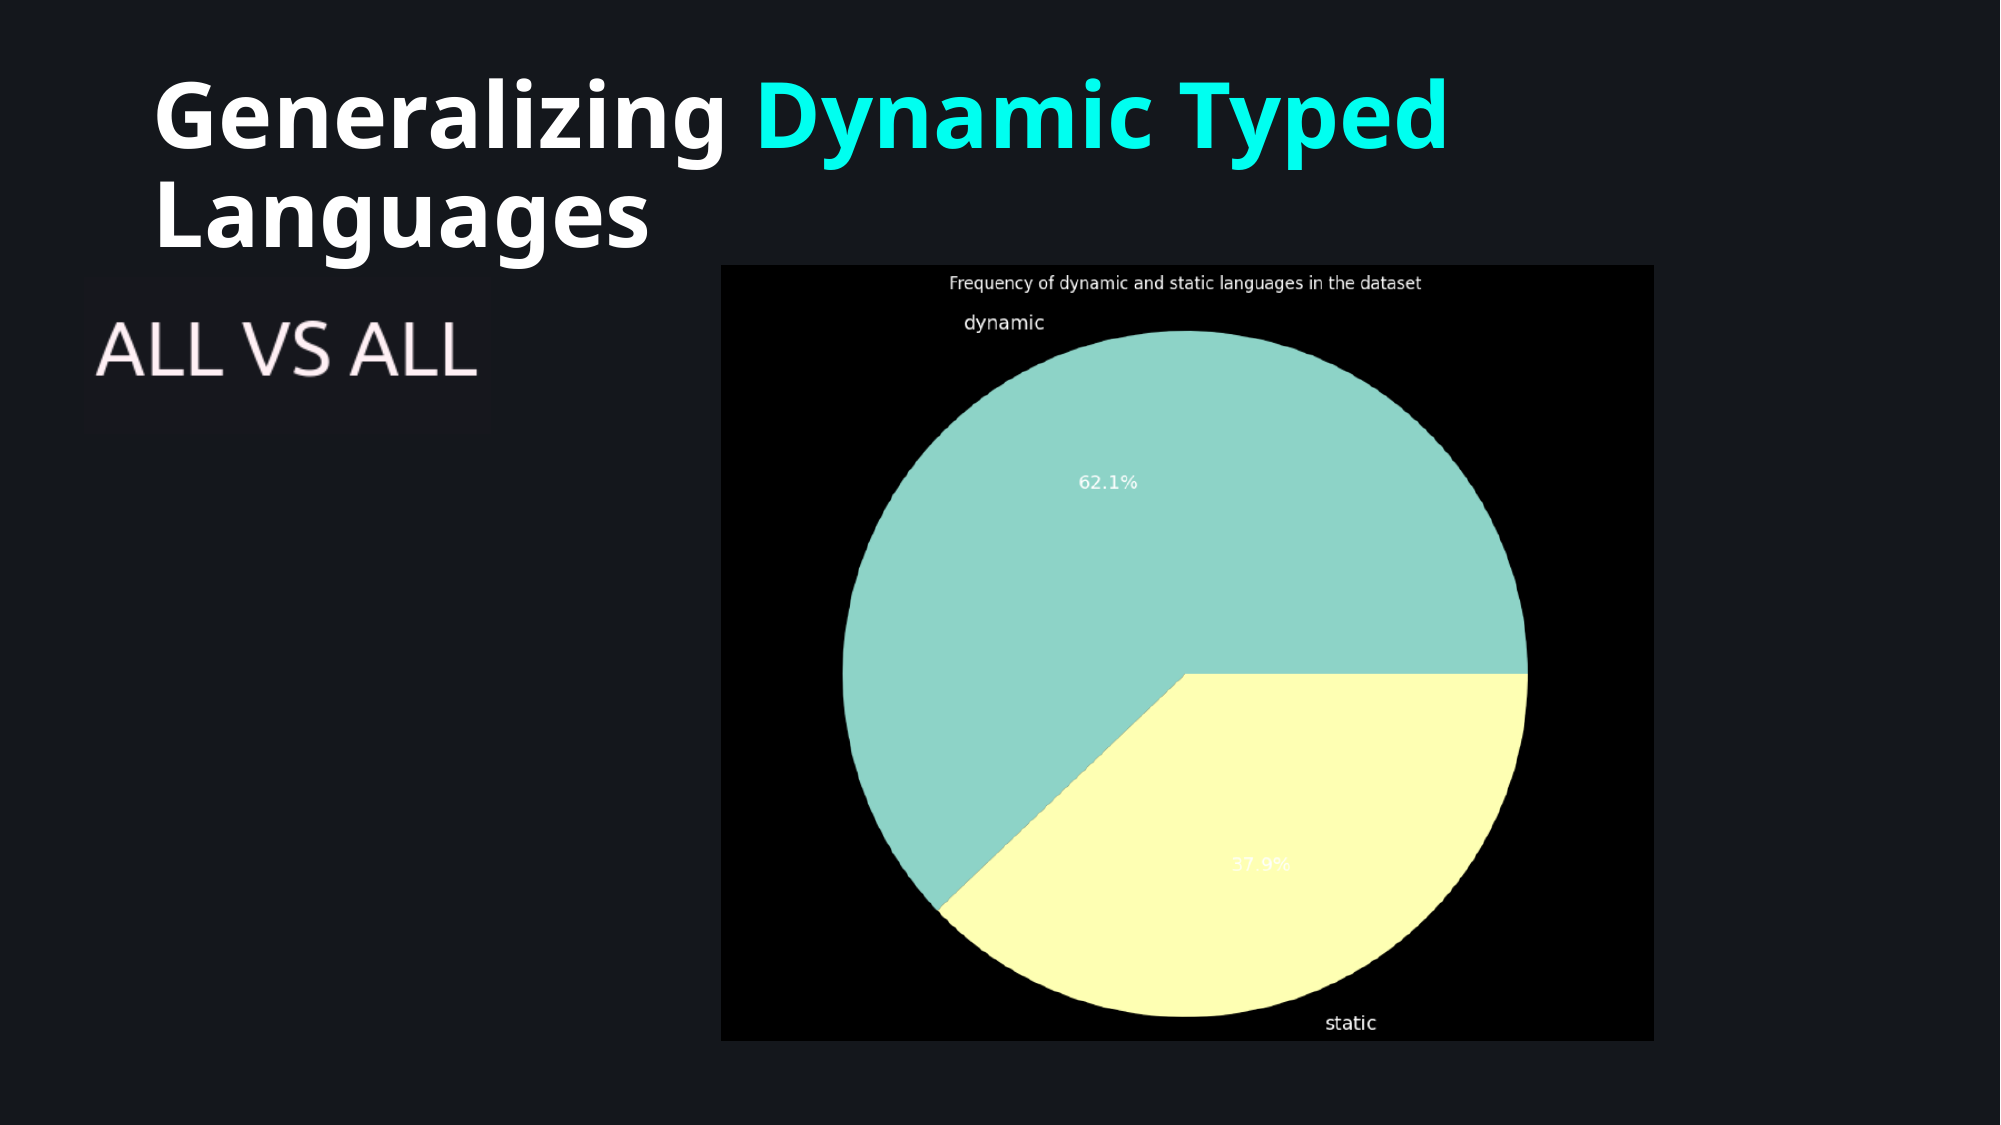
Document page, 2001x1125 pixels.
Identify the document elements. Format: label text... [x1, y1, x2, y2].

picture [721, 265, 1654, 1041]
picture [84, 277, 491, 434]
title Generalizing Dynamic Typed Languages [137, 59, 1863, 278]
